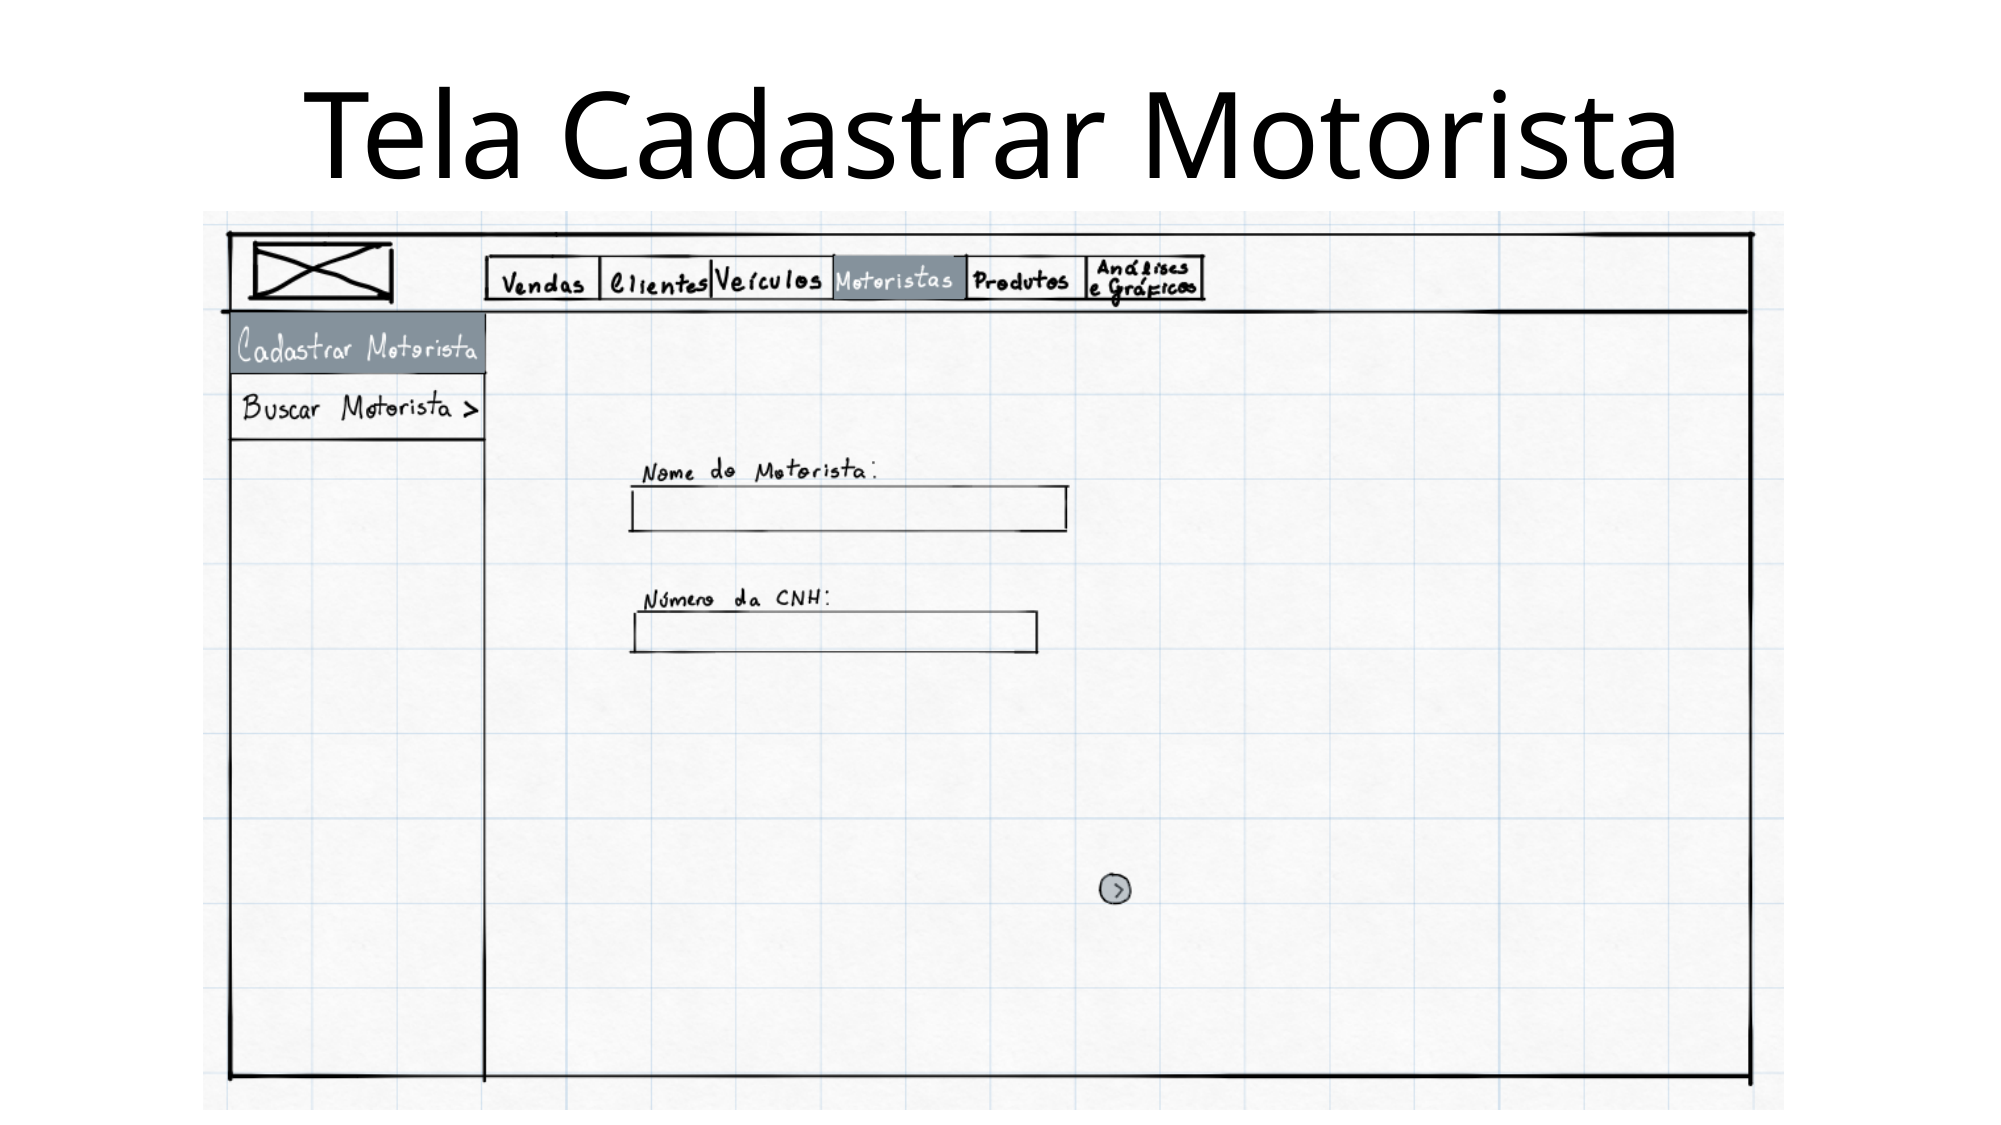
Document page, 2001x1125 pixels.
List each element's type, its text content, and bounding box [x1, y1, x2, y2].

picture [203, 211, 1784, 1110]
title Tela Cadastrar Motorista [86, 65, 1901, 212]
